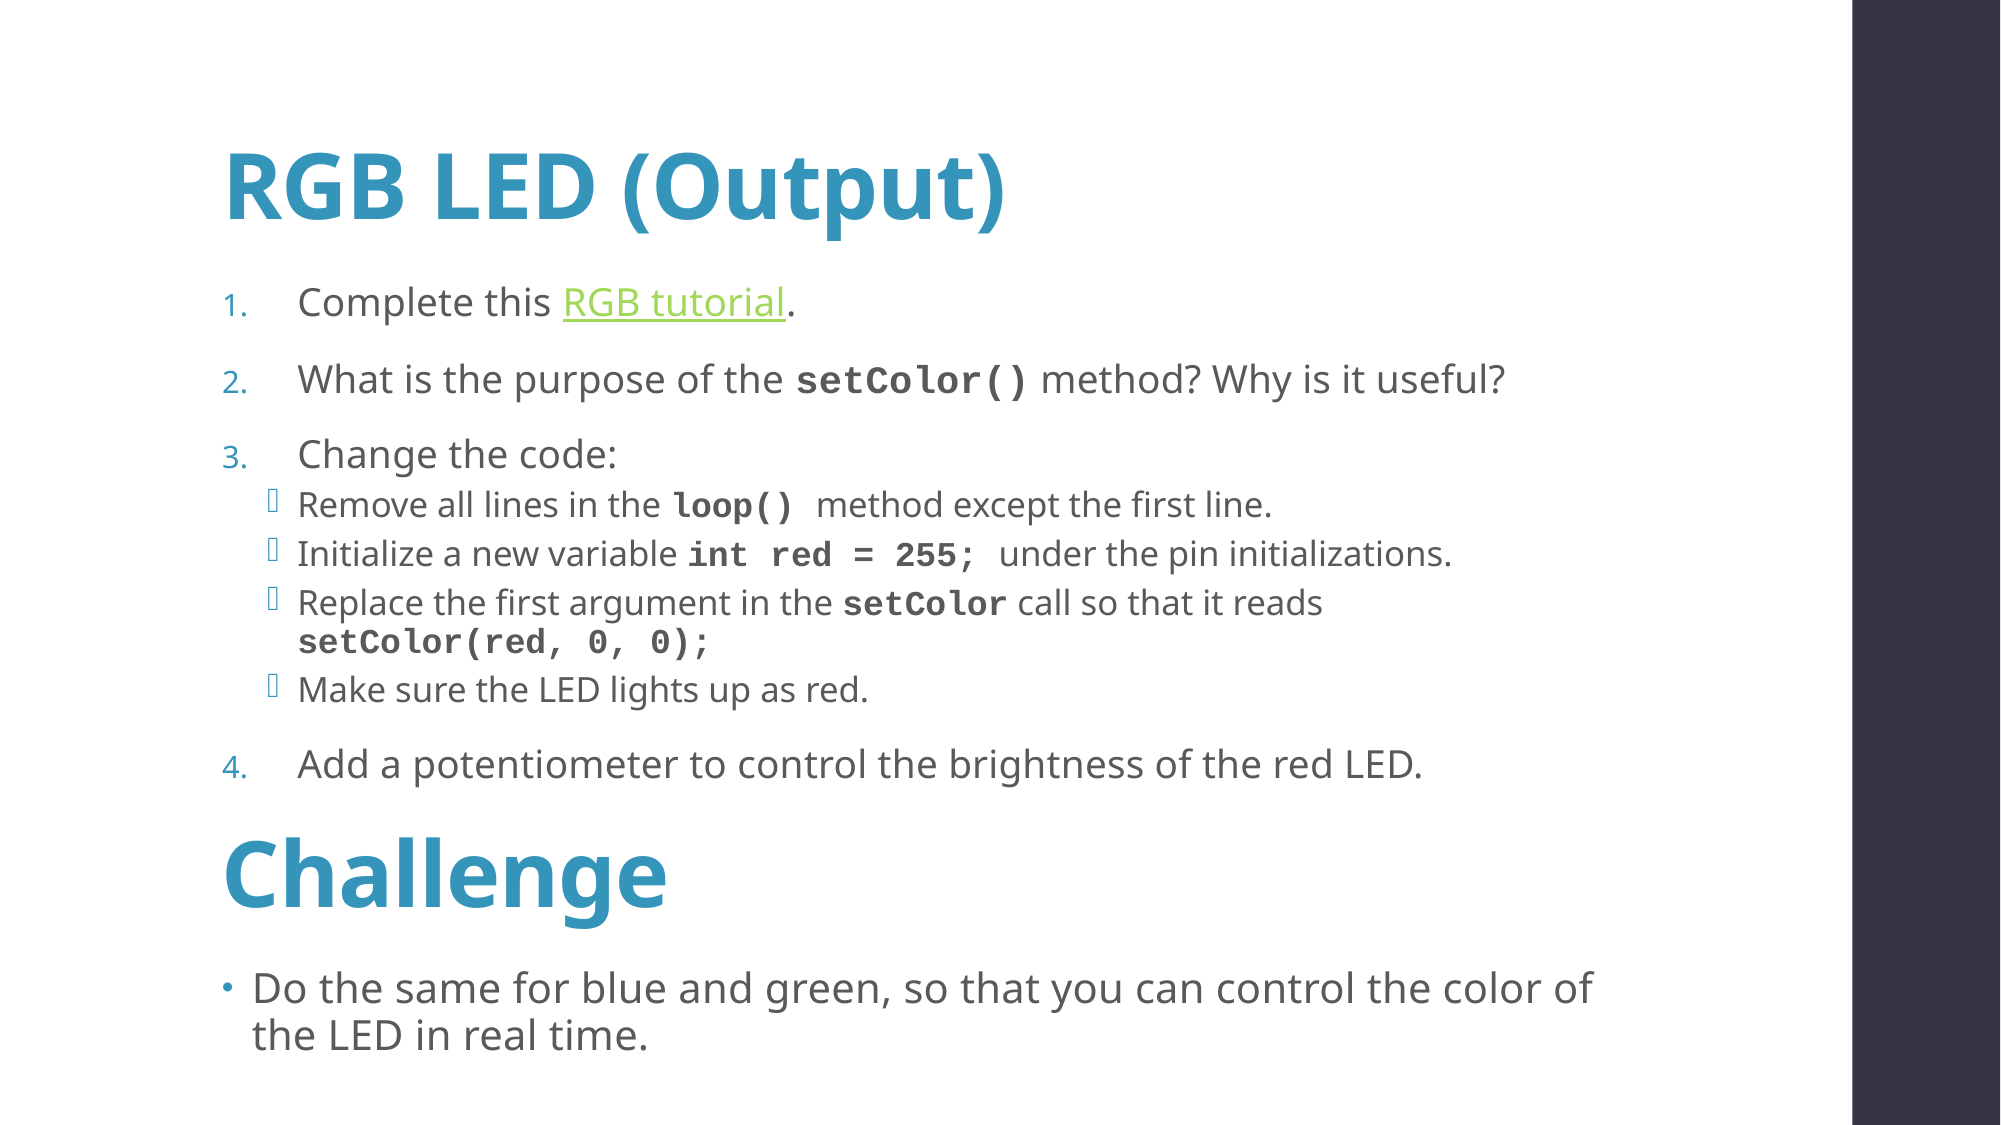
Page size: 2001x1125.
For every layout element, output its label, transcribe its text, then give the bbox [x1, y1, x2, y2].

text_box Challenge [206, 700, 1797, 935]
title RGB LED (Output) [206, 12, 1797, 248]
text_box Do the same for blue and green, so that you can control the color of the LED in real time. [206, 957, 1617, 1125]
list Complete this RGB tutorial. What is the purpose of the setColor() method? Why is it useful? Change the code: Remove all lines in the loop() method except the first line. Initialize a new variable int red = 255; under the pin initializations. Replace the first argument in the setColor call so that it reads setColor(red, 0, 0); Make sure the LED lights up as red. Add a potentiometer to control the brightness of the red LED. [206, 269, 1617, 700]
